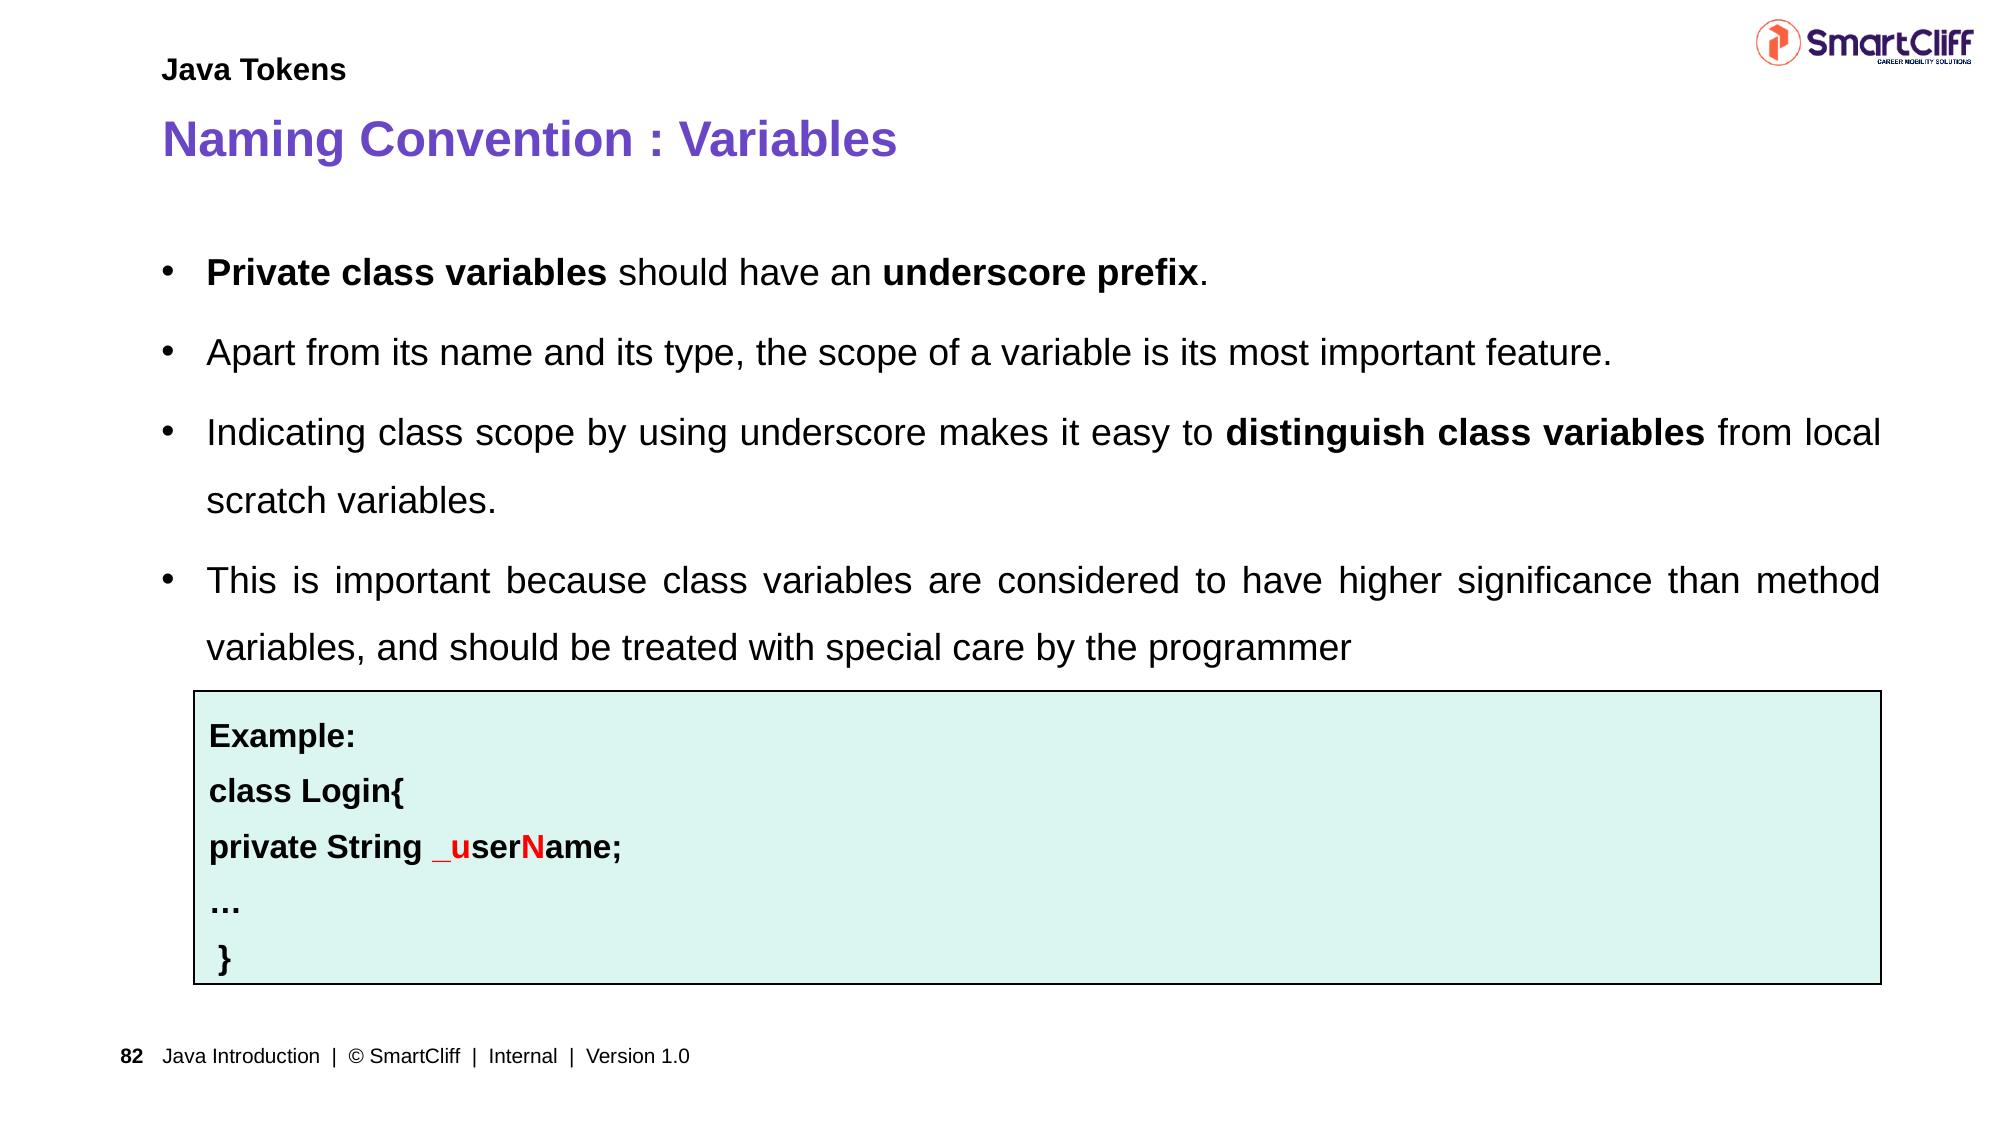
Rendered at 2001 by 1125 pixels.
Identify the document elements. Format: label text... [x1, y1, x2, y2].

table_header Example: class Login{ private String _userName; … } [195, 692, 1880, 983]
footer Java Introduction | © SmartCliff | Internal | Version 1.0 [162, 1032, 1567, 1079]
title Naming Convention : Variables [162, 105, 1954, 169]
list Private class variables should have an underscore prefix. Apart from its name and its type, the scope of a variable is its most important feature. Indicating class scope by using underscore makes it easy to distinguish class variables from local scratch variables. This is important because class variables are considered to have higher significance than method variables, and should be treated with special care by the programmer [161, 225, 1882, 692]
slide_number 82 [63, 1032, 162, 1079]
picture [1750, 13, 1980, 73]
list Java Tokens [161, 48, 1953, 110]
